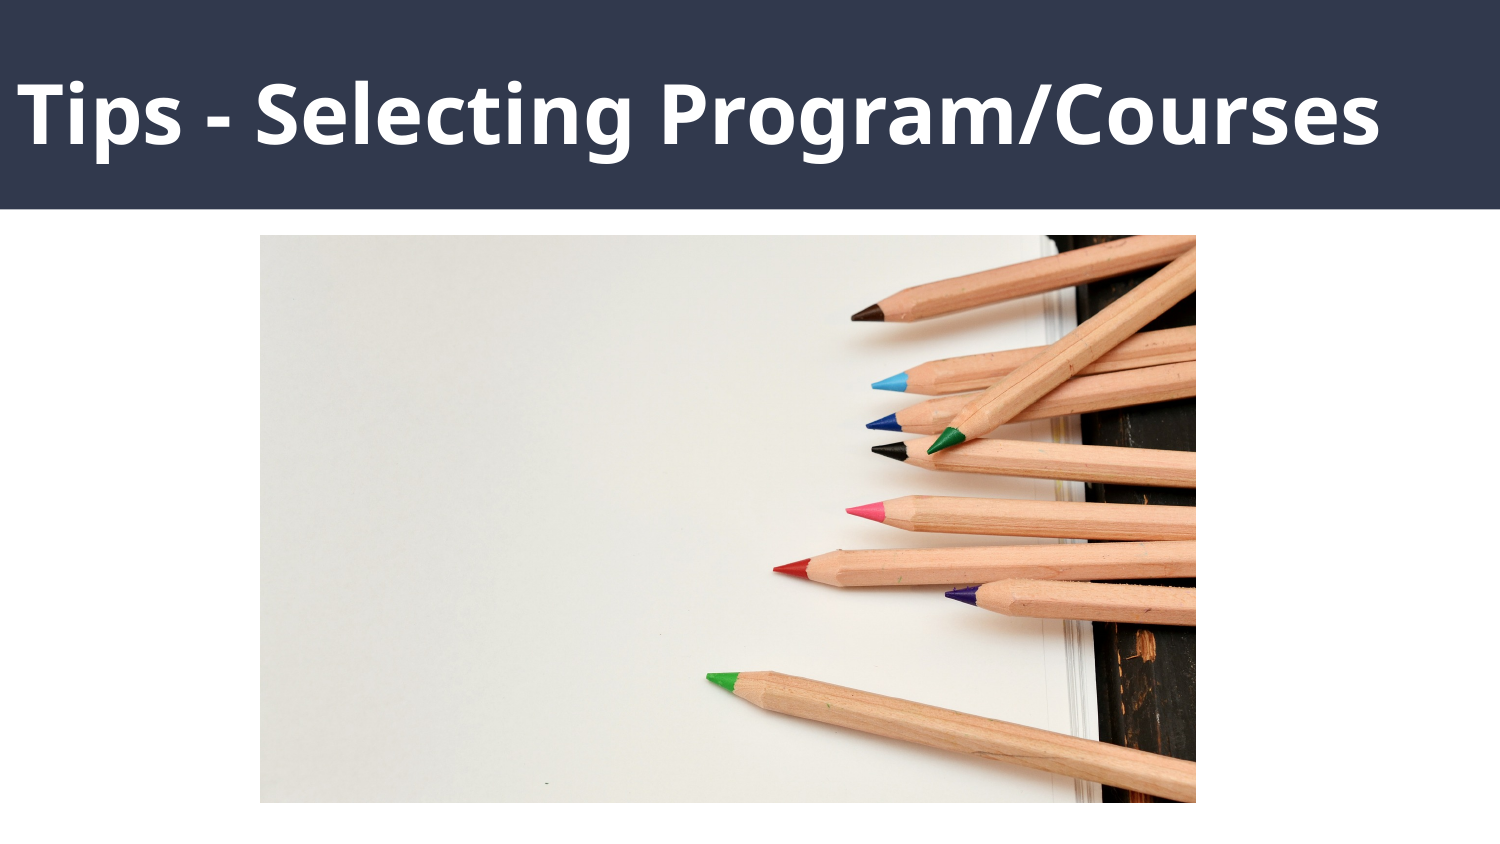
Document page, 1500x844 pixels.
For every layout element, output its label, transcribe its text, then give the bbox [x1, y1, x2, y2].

picture [259, 235, 1197, 803]
title Tips - Selecting Program/Courses [0, 46, 1422, 182]
